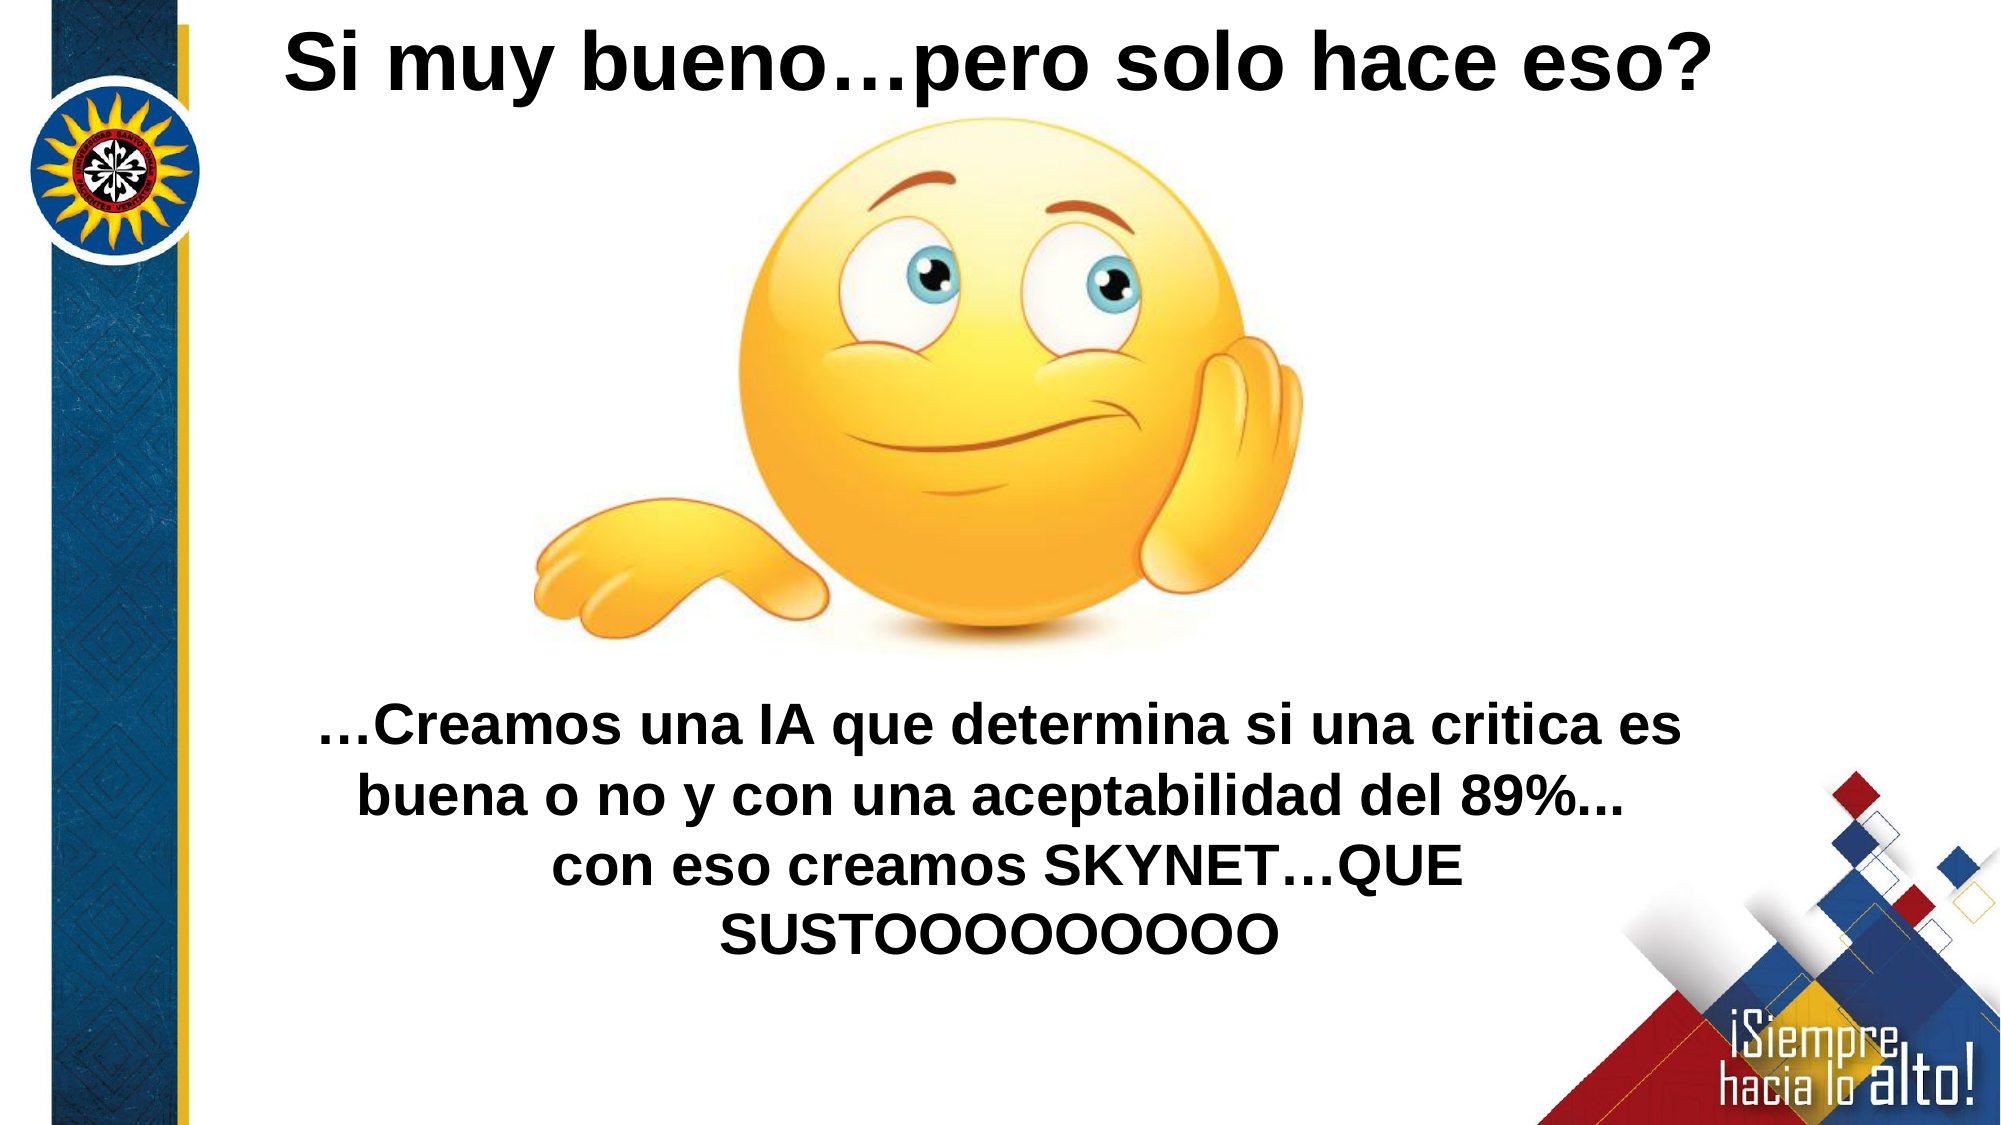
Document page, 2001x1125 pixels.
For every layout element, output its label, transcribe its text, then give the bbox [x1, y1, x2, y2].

picture [0, 0, 2001, 1125]
text_box …Creamos una IA que determina si una critica es buena o no y con una aceptabilidad del 89%... con eso creamos SKYNET…QUE SUSTOOOOOOOOO [249, 679, 1750, 975]
text_box Si muy bueno…pero solo hace eso? [249, 0, 1750, 115]
